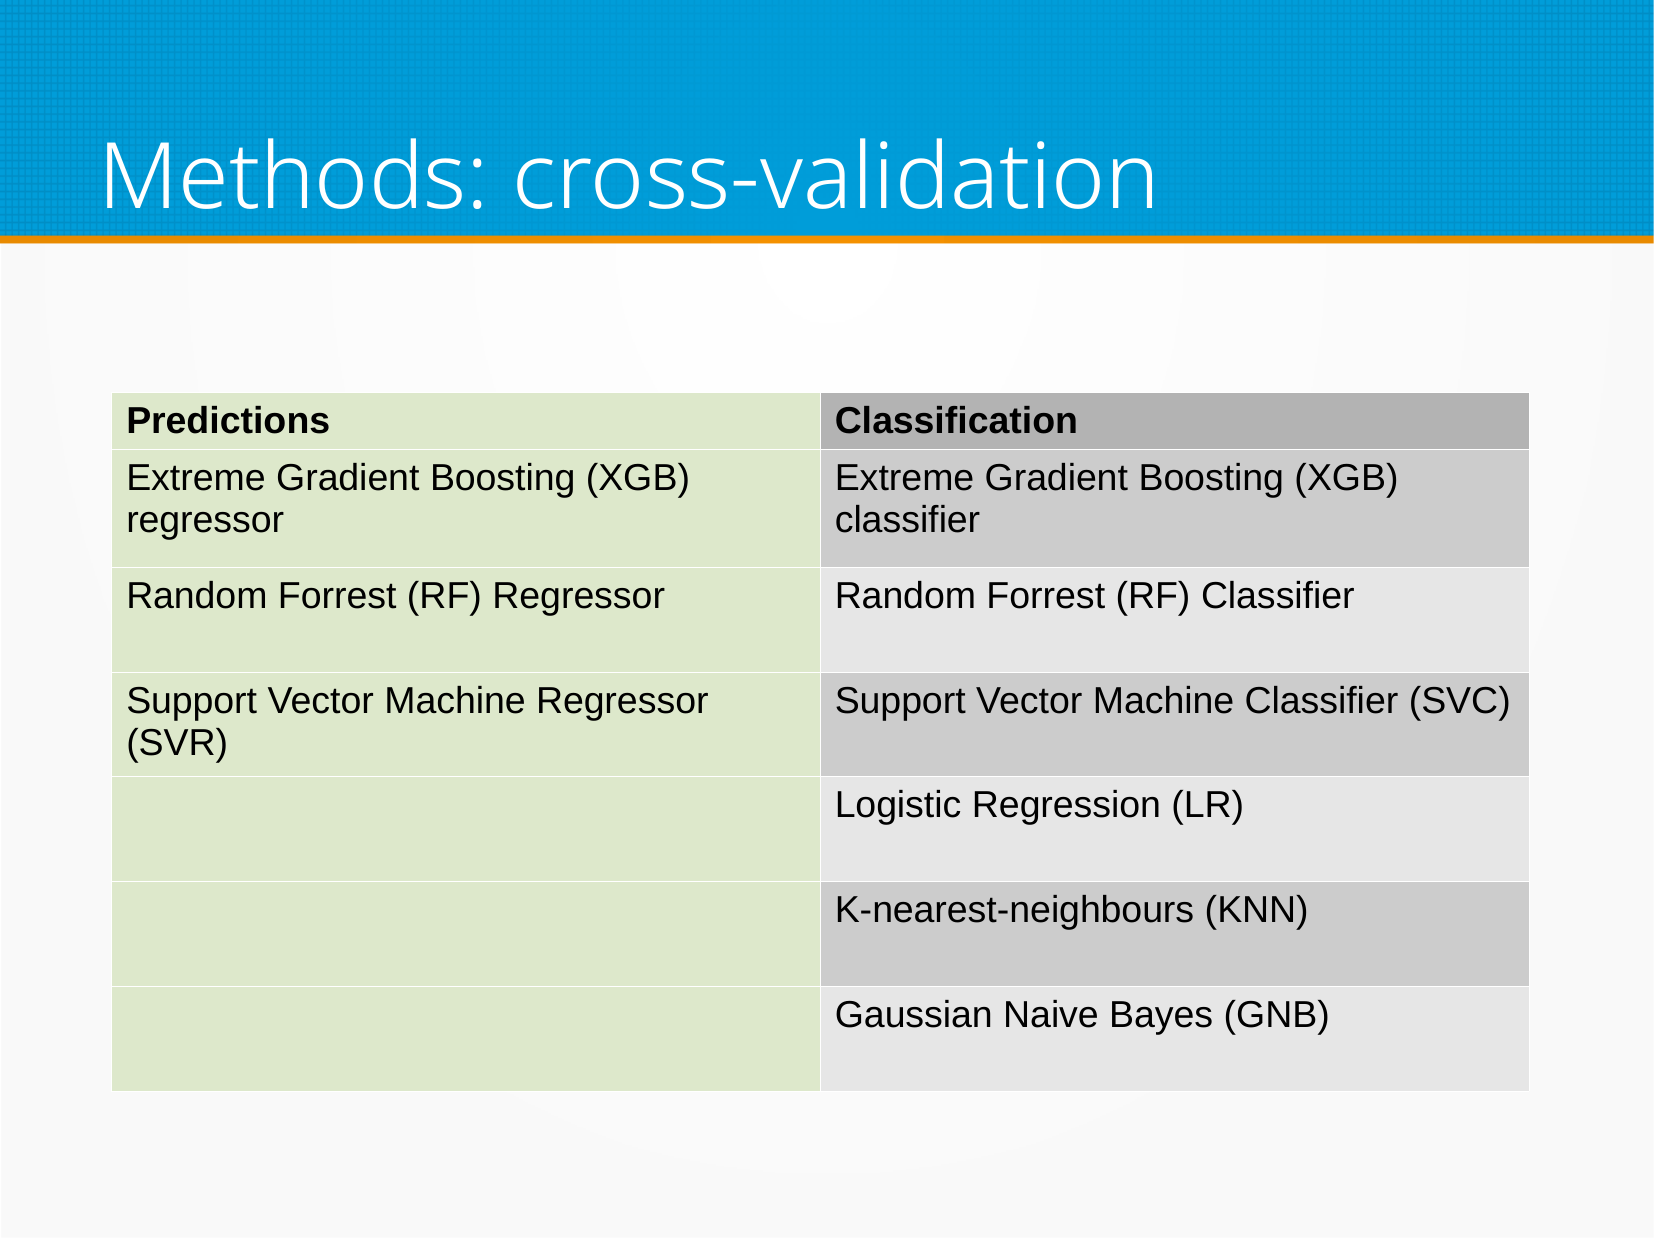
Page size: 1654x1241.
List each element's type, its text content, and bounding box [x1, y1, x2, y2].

picture [0, 236, 1654, 1241]
table_cell [112, 882, 820, 986]
table_cell Support Vector Machine Classifier (SVC) [821, 673, 1529, 776]
table_cell K-nearest-neighbours (KNN) [821, 882, 1529, 986]
table_cell Support Vector Machine Regressor (SVR) [112, 673, 820, 776]
table_cell Extreme Gradient Boosting (XGB) regressor [112, 450, 820, 567]
table_header Predictions [112, 393, 820, 449]
table_cell Random Forrest (RF) Regressor [112, 568, 820, 672]
table_cell [112, 777, 820, 881]
title Methods: cross-validation [98, 19, 1654, 227]
table_cell Logistic Regression (LR) [821, 777, 1529, 881]
table_cell Extreme Gradient Boosting (XGB) classifier [821, 450, 1529, 567]
table_cell [112, 987, 820, 1091]
table_cell Random Forrest (RF) Classifier [821, 568, 1529, 672]
table_cell Gaussian Naive Bayes (GNB) [821, 987, 1529, 1091]
table_header Classification [821, 393, 1529, 449]
